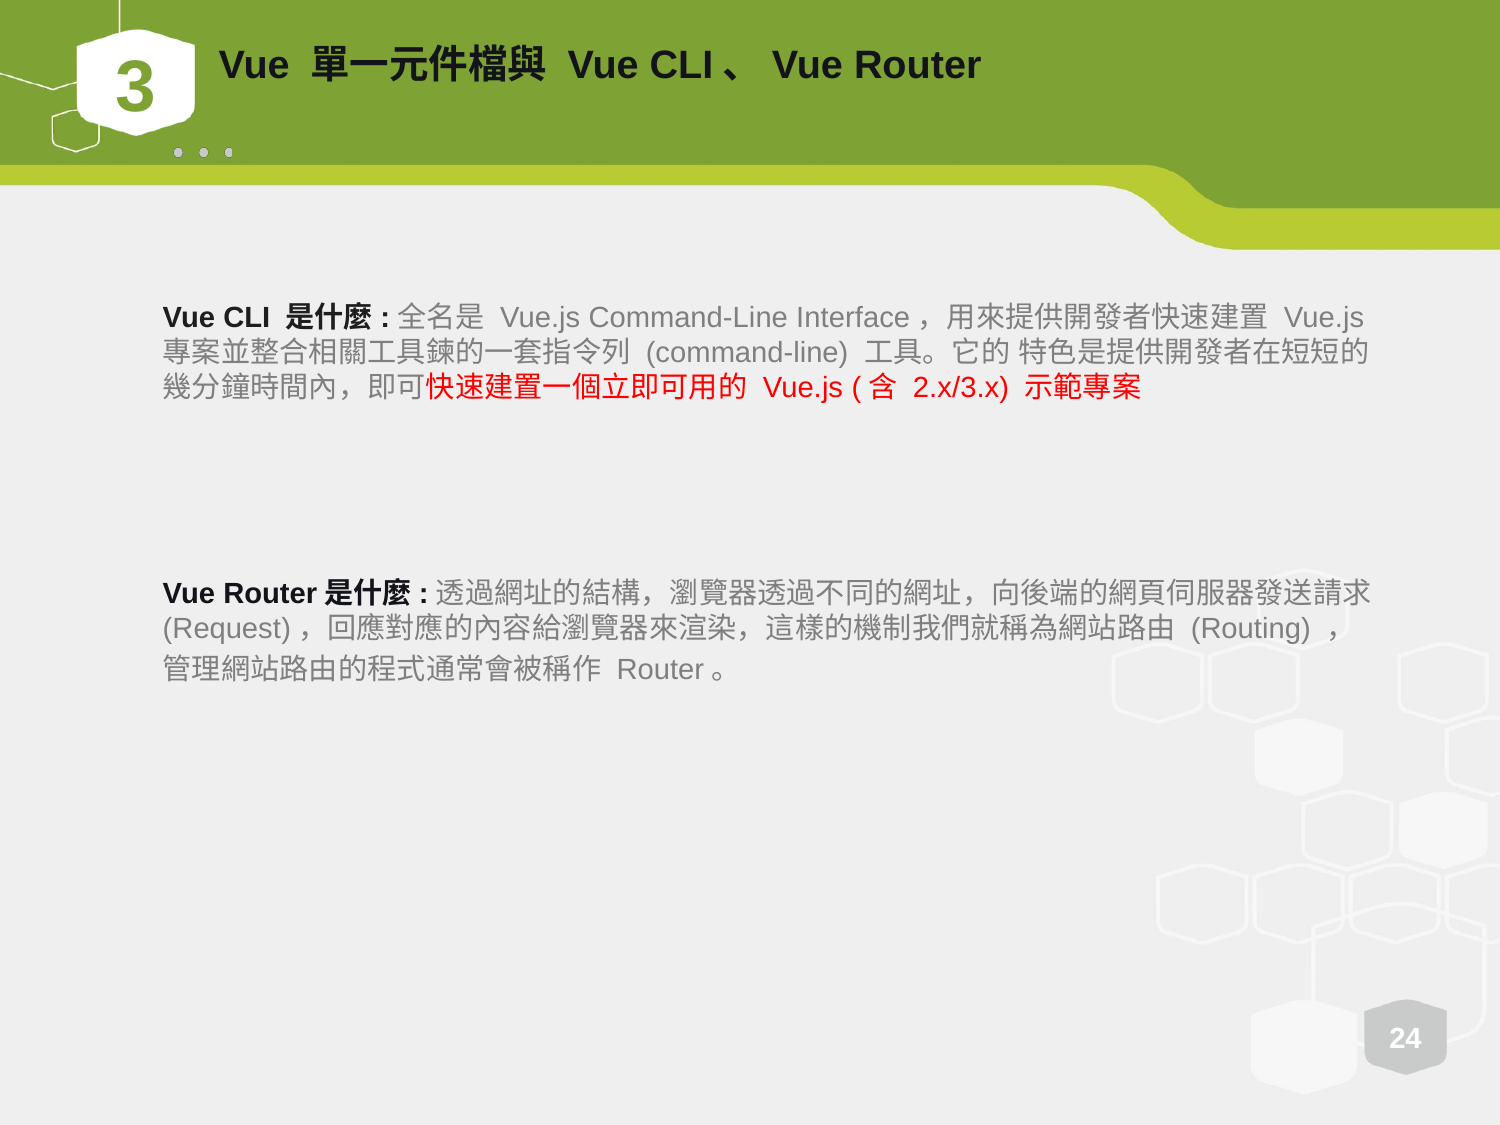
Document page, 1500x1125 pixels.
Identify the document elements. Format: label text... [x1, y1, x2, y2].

title Vue 單一元件檔與 Vue CLI、Vue Router [218, 40, 1084, 86]
slide_number ‹#› [1364, 999, 1447, 1075]
picture [0, 0, 1500, 1125]
list Vue CLI 是什麼:全名是 Vue.js Command-Line Interface，⽤來提供開發者快速建置 Vue.js 專案並整合相關⼯具鍊的⼀套指令列 (command-line) ⼯具。它的 特⾊是提供開發者在短短的幾分鐘時間內，即可快速建置⼀個立即可⽤的 Vue.js (含 2.x/3.x) ⽰範專案 Vue Router是什麼:透過網址的結構，瀏覽器透過不同的網址，向後端的網頁伺服器發送請求 (Request)，回應對應的內容給瀏覽器來渲染，這樣的機制我們就稱為網站路由 (Routing) ， 管理網站路由的程式通常會被稱作 Router。 [147, 290, 1388, 988]
list 3 [76, 29, 195, 136]
